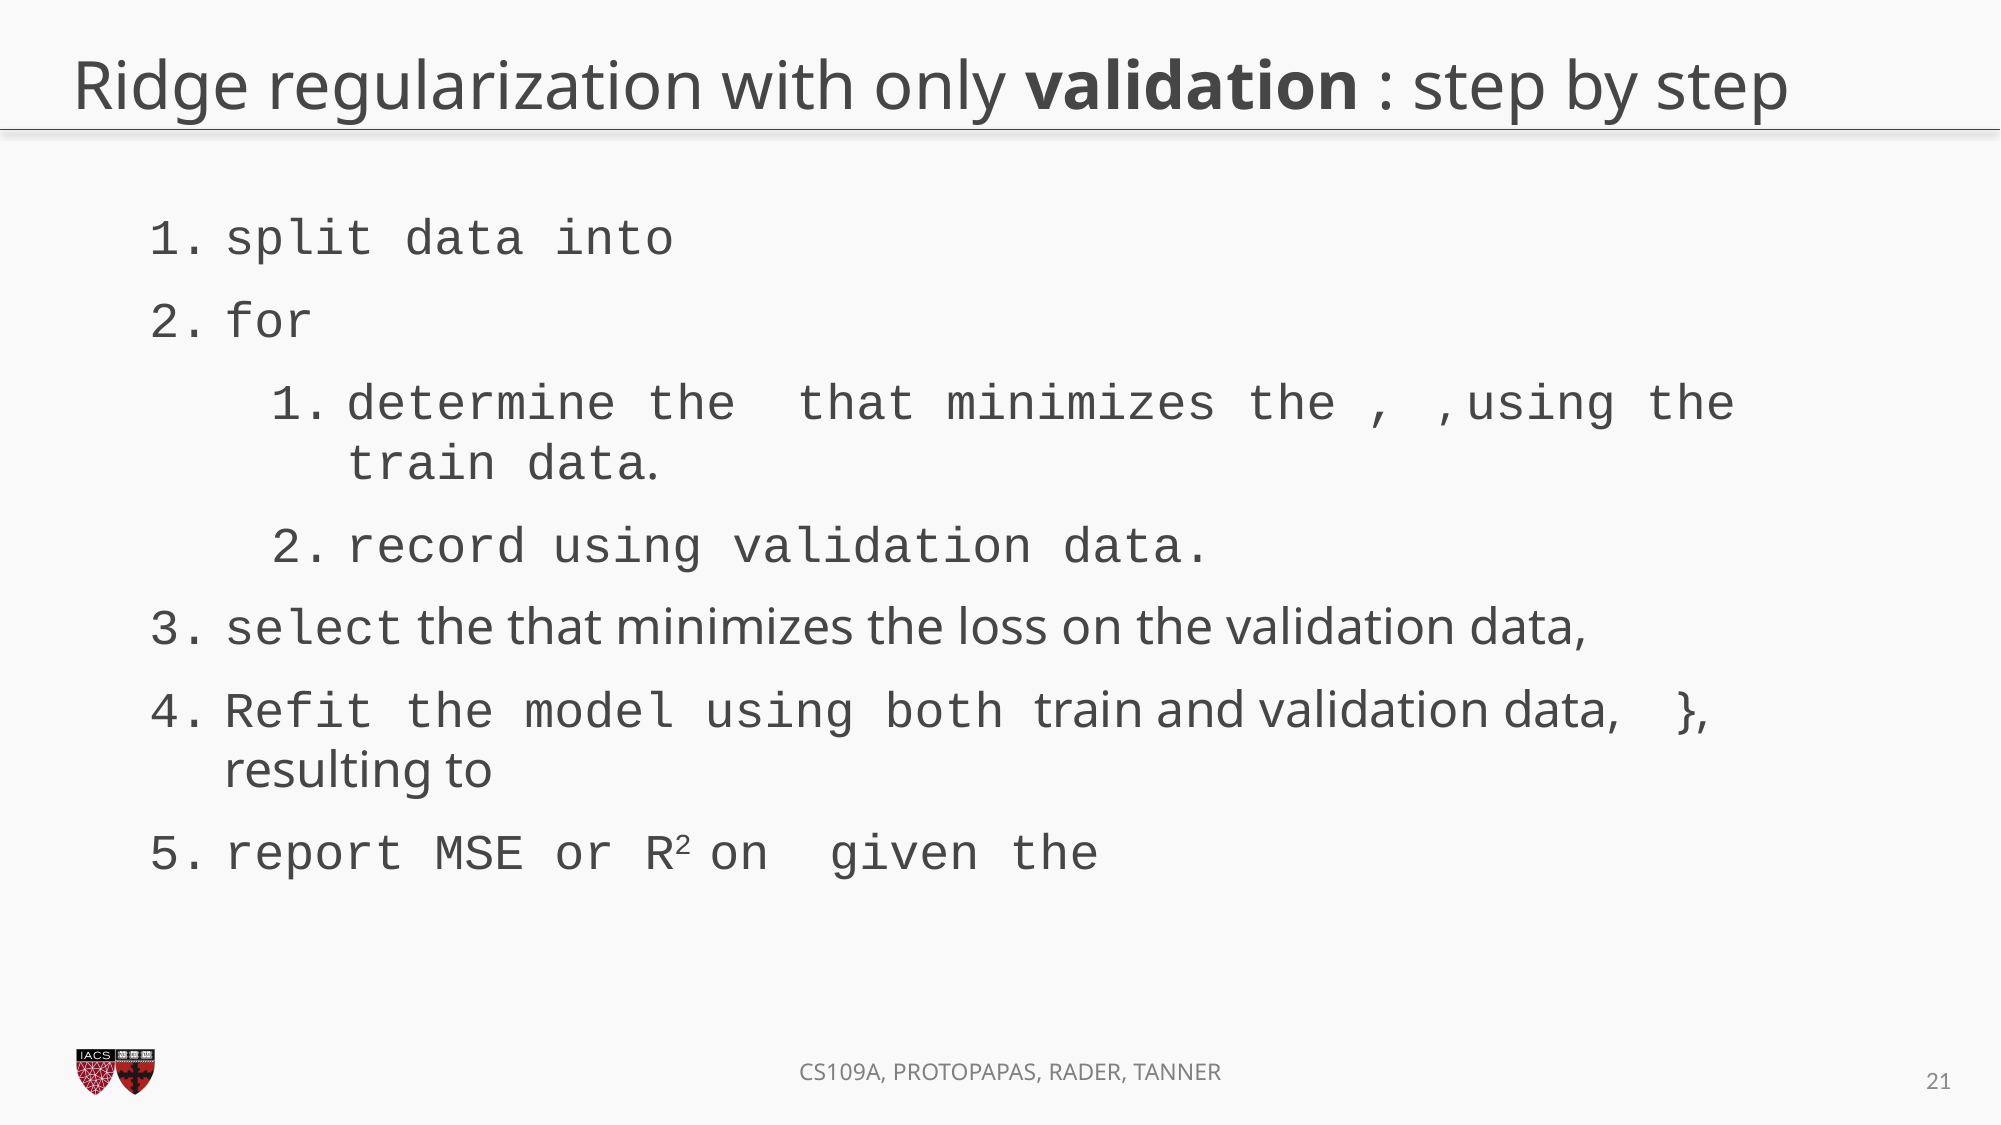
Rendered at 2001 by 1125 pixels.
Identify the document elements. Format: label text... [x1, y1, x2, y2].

slide_number 21 [1500, 1050, 1967, 1110]
title Ridge regularization with only validation : step by step [57, 35, 1943, 162]
picture [75, 1049, 155, 1095]
